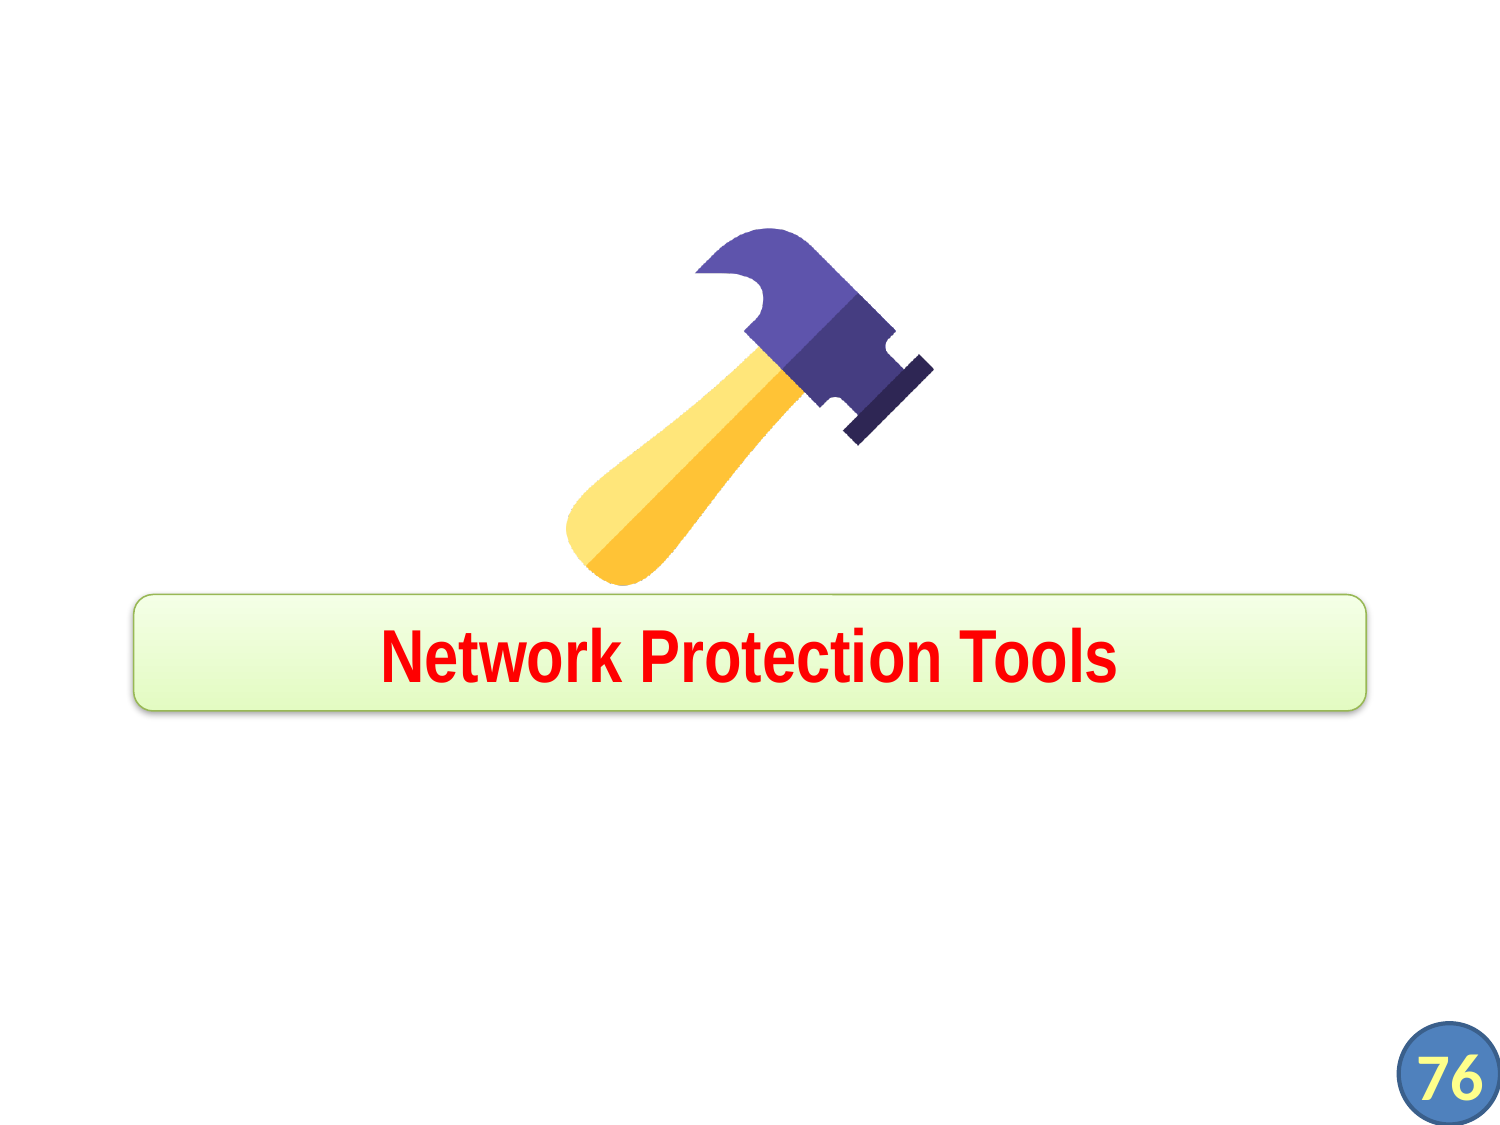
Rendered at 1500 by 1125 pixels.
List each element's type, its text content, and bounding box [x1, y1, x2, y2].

text_box Network Protection Tools [132, 593, 1368, 712]
picture [565, 222, 935, 591]
slide_number 76 [1399, 1023, 1500, 1125]
